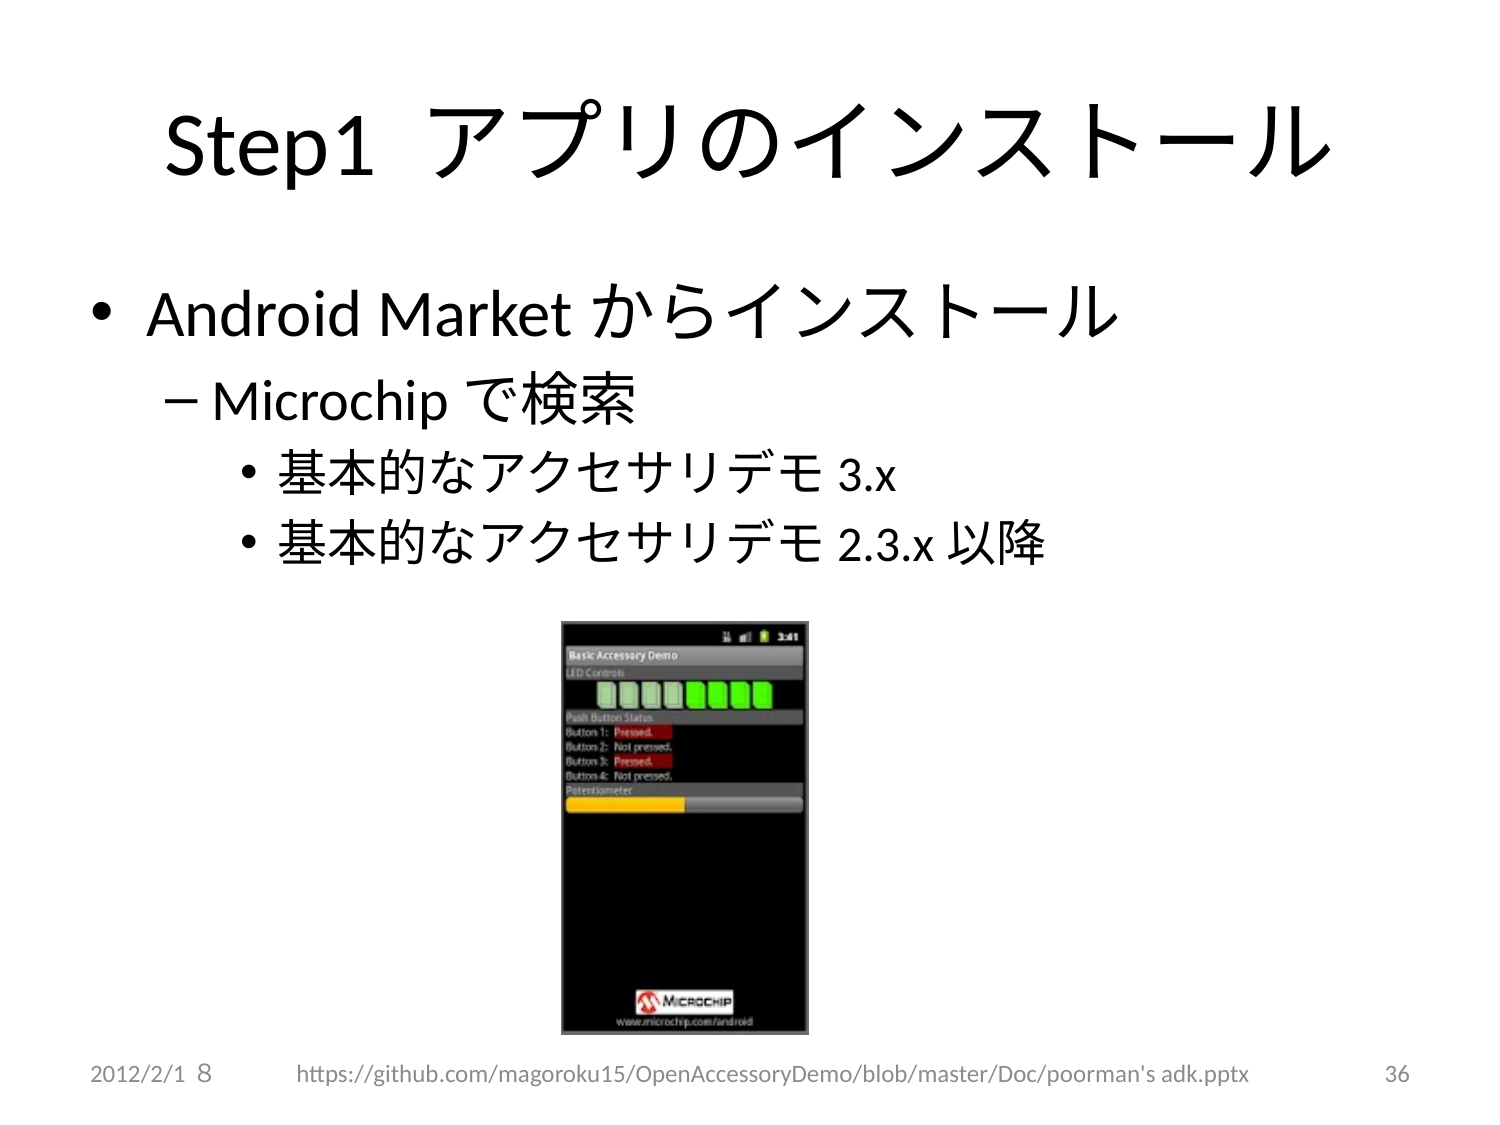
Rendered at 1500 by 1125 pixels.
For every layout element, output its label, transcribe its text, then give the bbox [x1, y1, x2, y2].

picture [560, 621, 810, 1036]
list Android Marketからインストール Microchipで検索 基本的なアクセサリデモ3.x 基本的なアクセサリデモ2.3.x以降 [75, 262, 1425, 1005]
slide_number 36 [1306, 1042, 1425, 1103]
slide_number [75, 1042, 242, 1103]
title Step1 アプリのインストール [75, 45, 1425, 233]
footer https://github.com/magoroku15/OpenAccessoryDemo/blob/master/Doc/poorman's adk.pptx [242, 1042, 1306, 1103]
